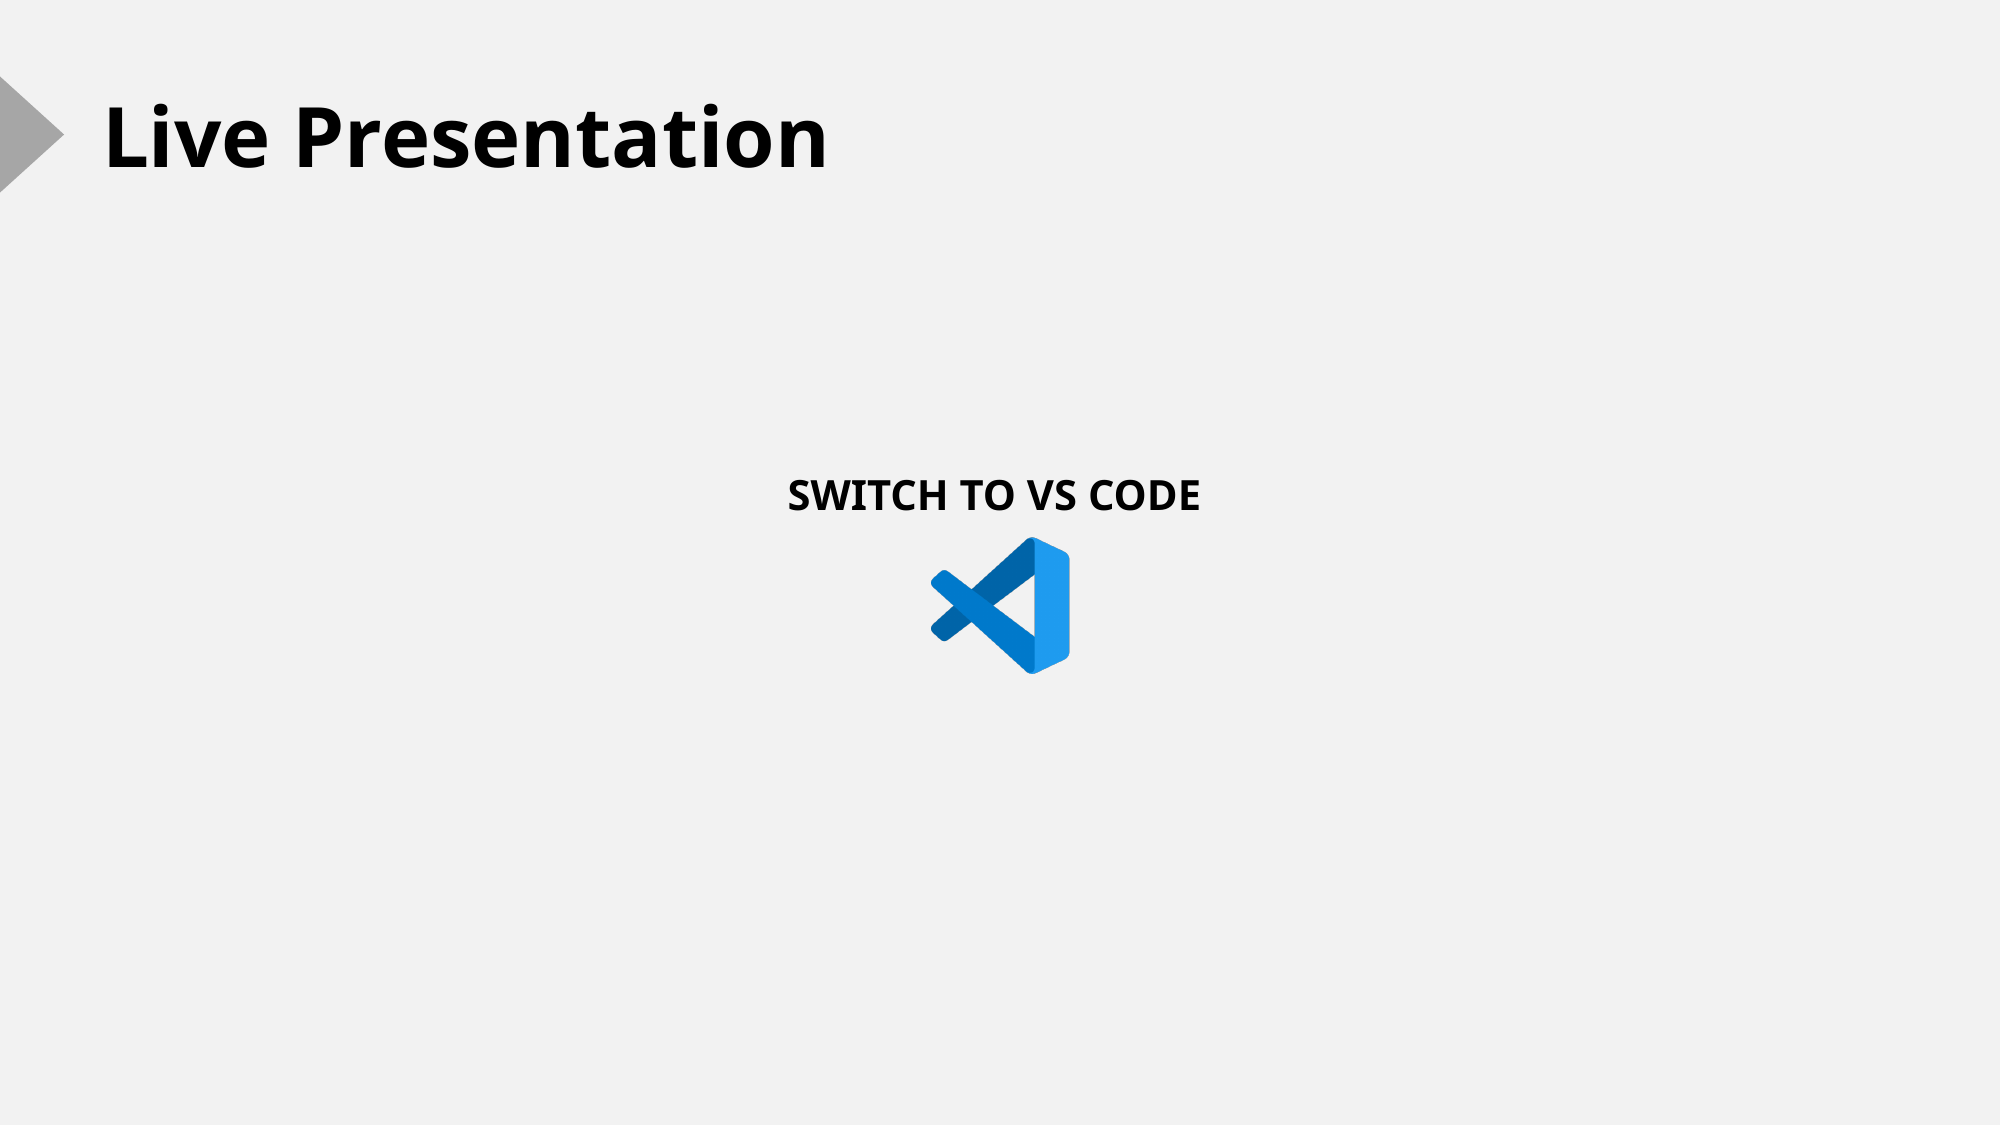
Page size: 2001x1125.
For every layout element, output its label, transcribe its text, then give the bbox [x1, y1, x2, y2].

text_box [0, 75, 66, 194]
text_box SWITCH TO VS CODE [580, 461, 1420, 528]
picture [921, 526, 1079, 684]
text_box Live Presentation [87, 76, 1574, 192]
